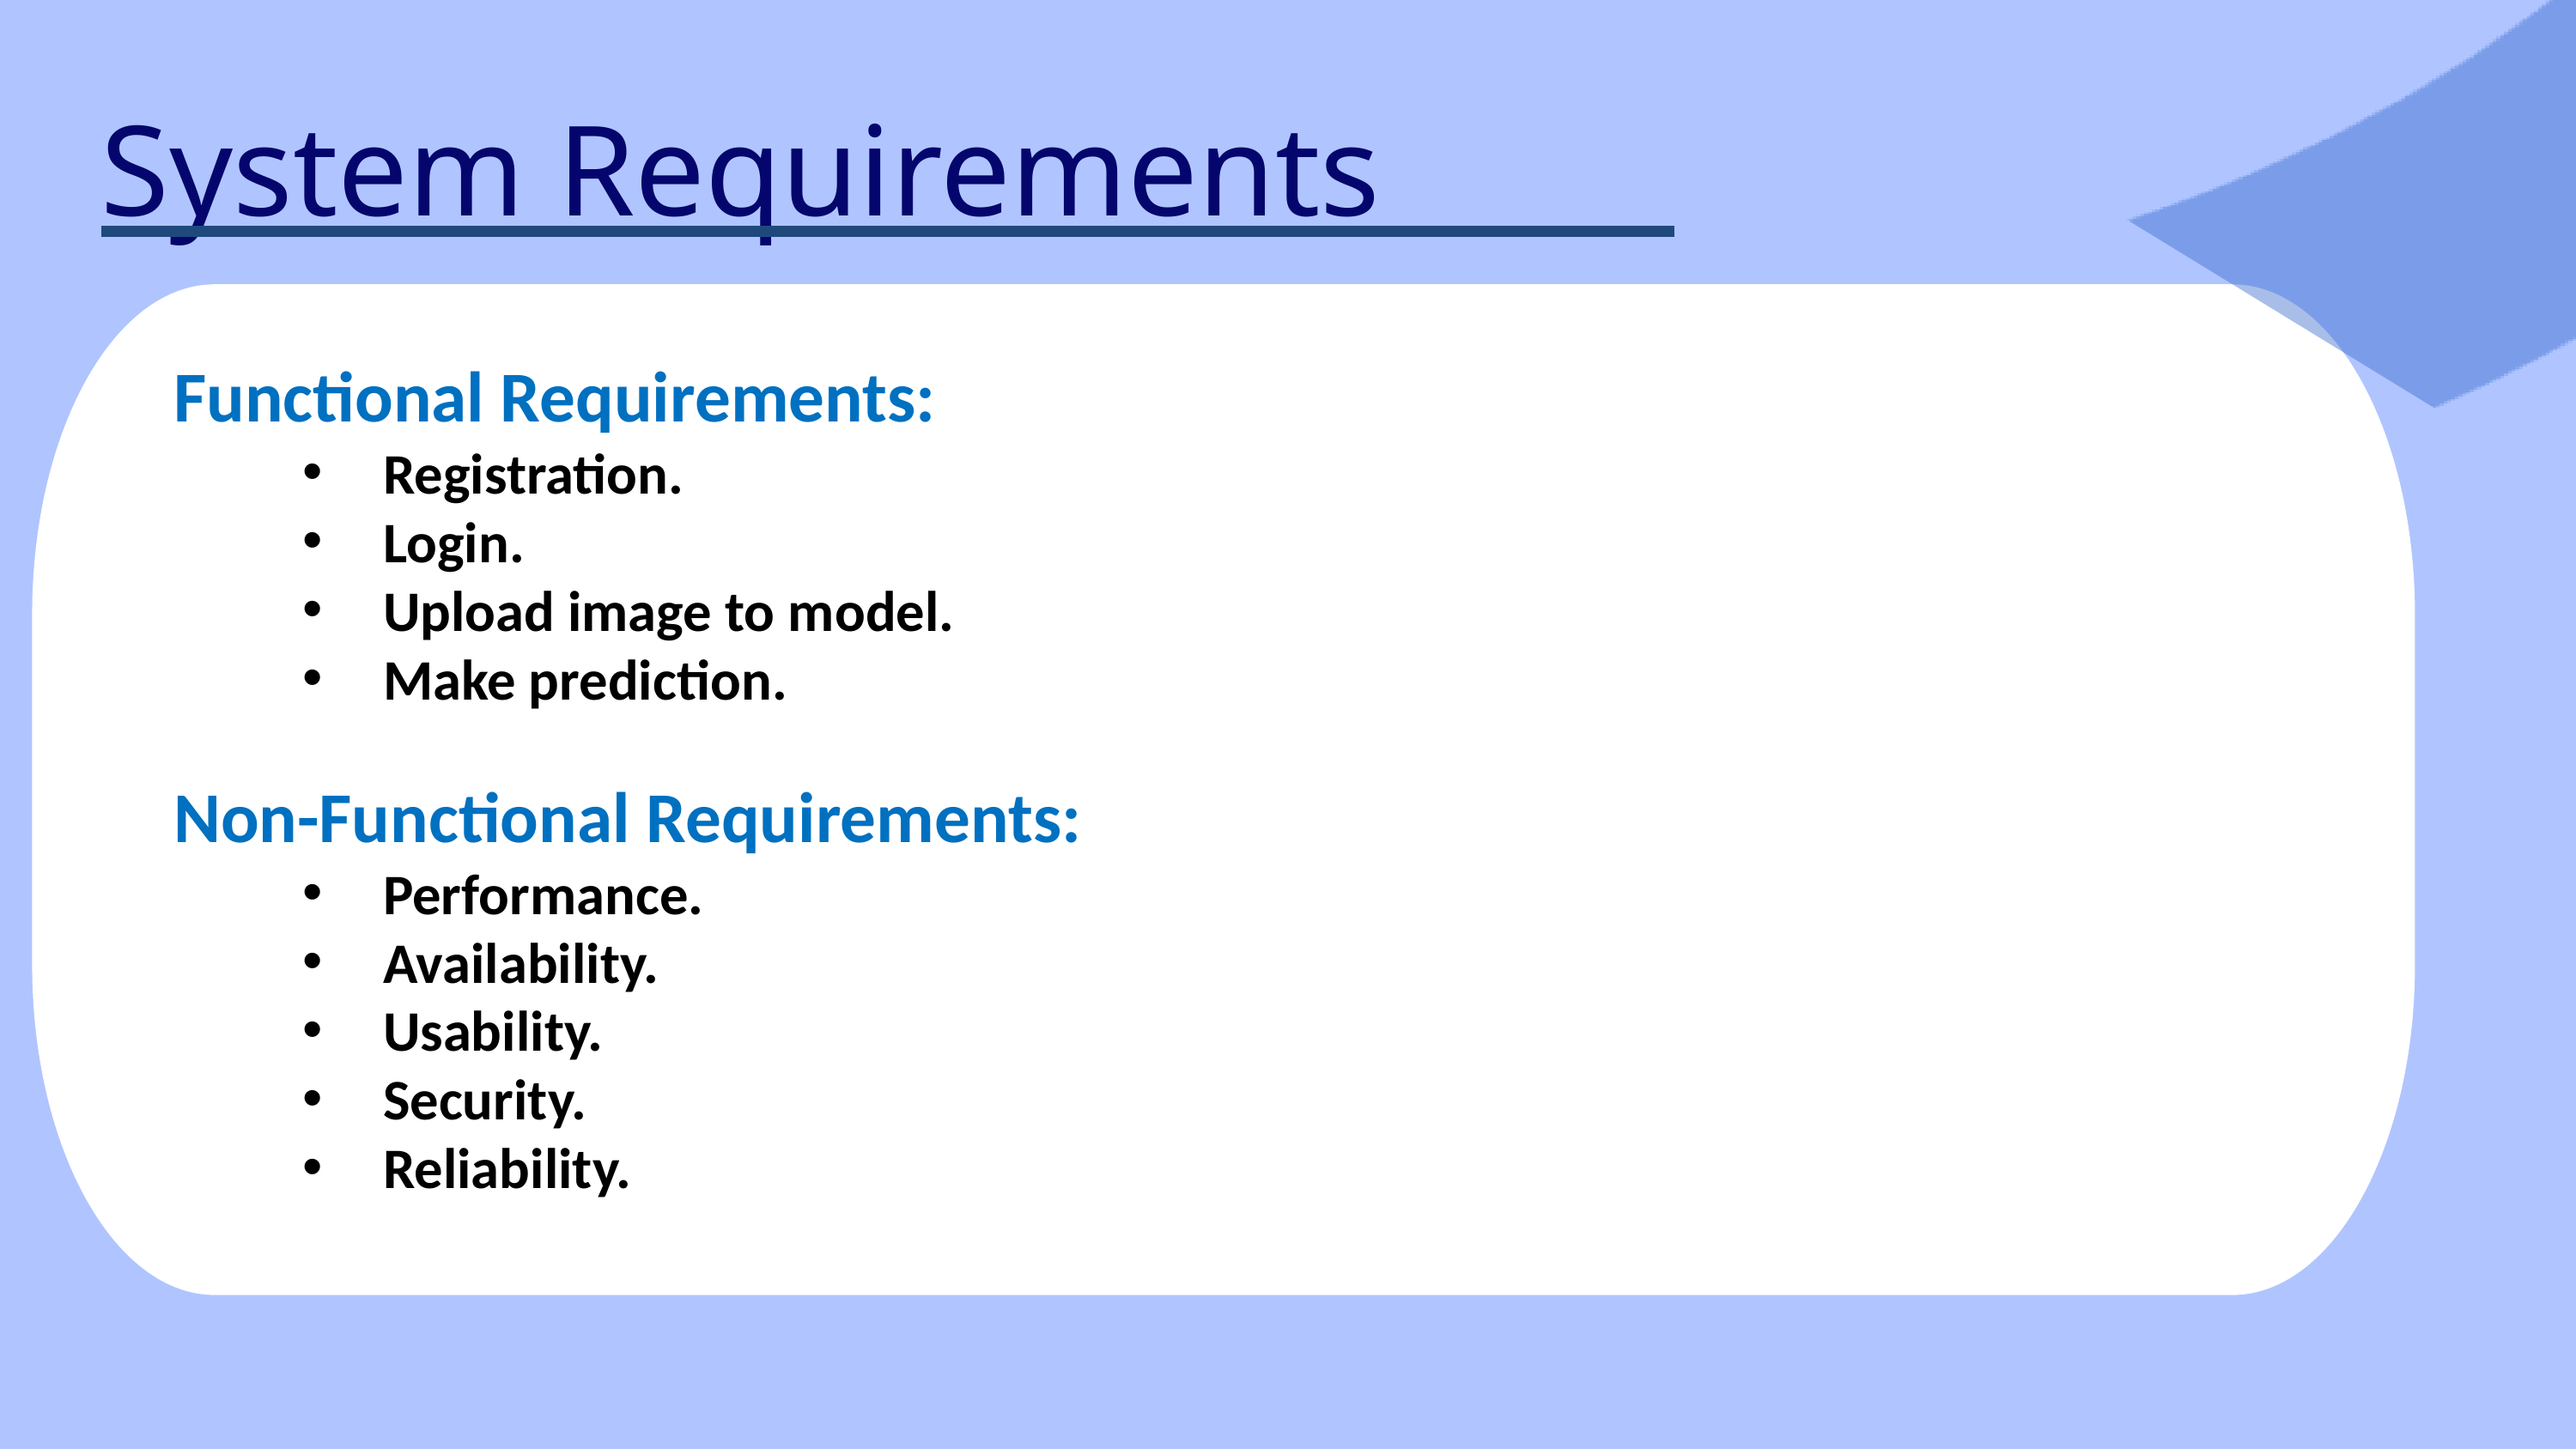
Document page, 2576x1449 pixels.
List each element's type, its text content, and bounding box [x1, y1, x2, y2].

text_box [32, 283, 2415, 1295]
text_box [1796, 0, 2576, 495]
text_box System Requirements [100, 65, 1857, 241]
